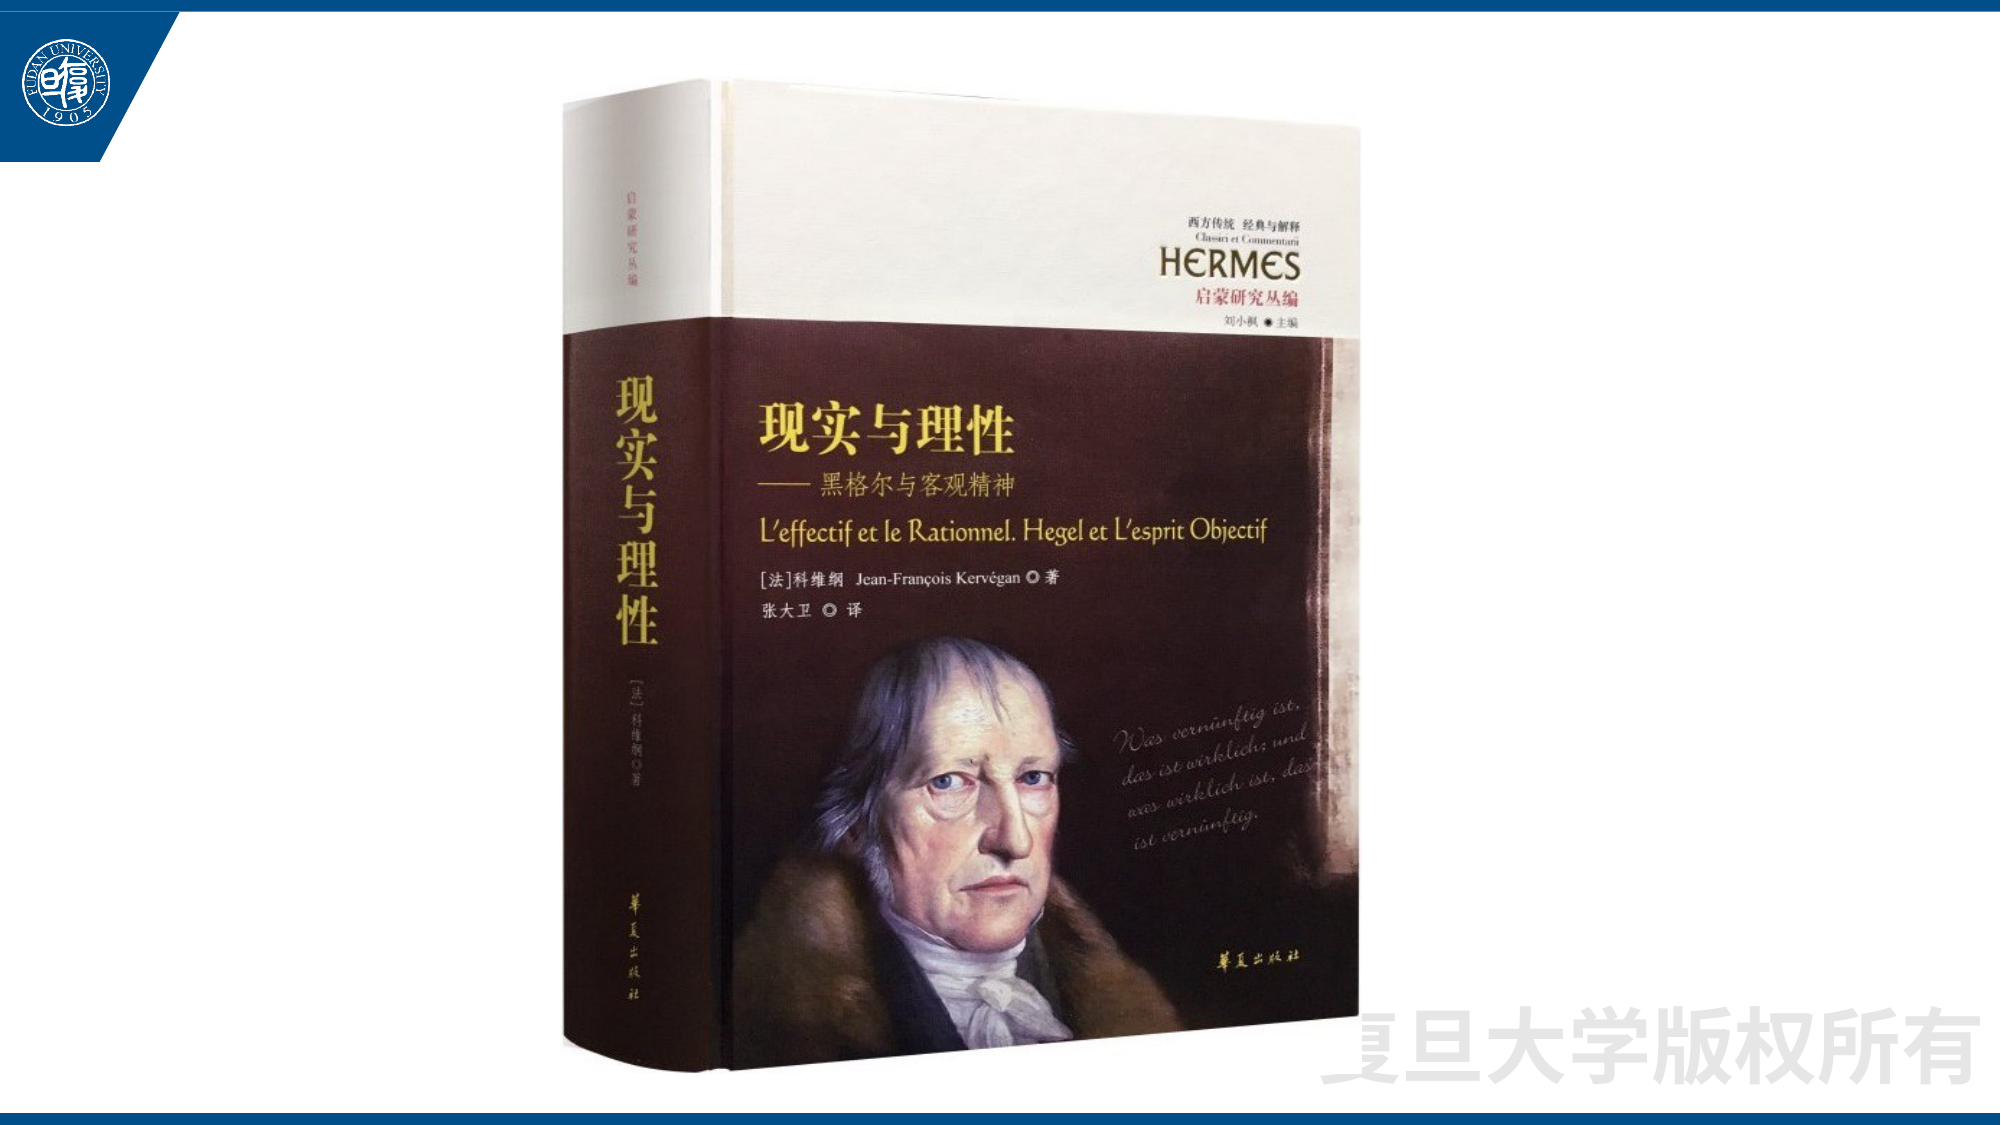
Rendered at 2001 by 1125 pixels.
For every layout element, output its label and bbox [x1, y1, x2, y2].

list [560, 76, 1362, 1074]
picture [22, 39, 110, 126]
